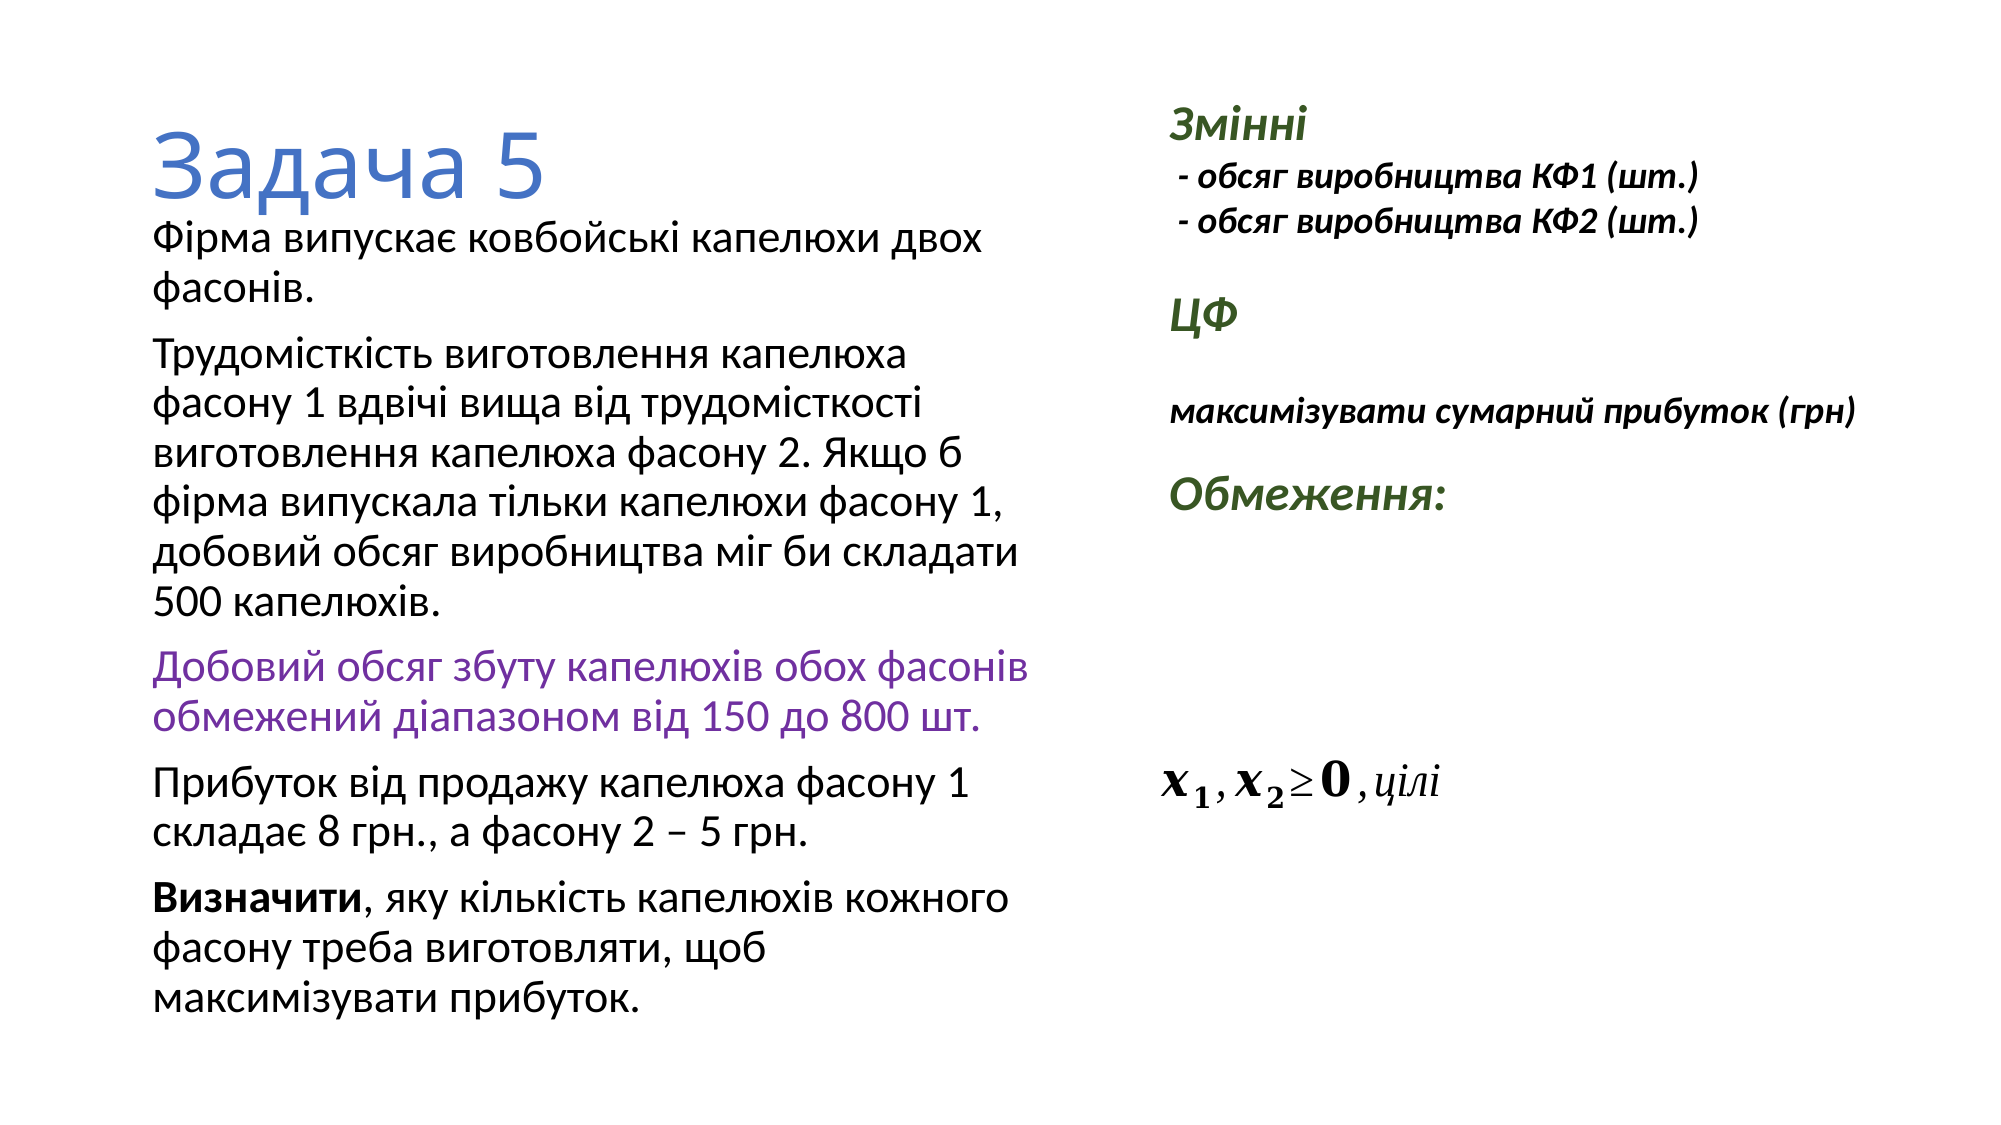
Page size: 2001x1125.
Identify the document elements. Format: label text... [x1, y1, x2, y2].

list Фірма випускає ковбойські капелюхи двох фасонів. Трудомісткість виготовлення капелюха фасону 1 вдвічі вища від трудомісткості виготовлення капелюха фасону 2. Якщо б фірма випускала тільки капелюхи фасону 1, добовий обсяг виробництва міг би складати 500 капелюхів. Добовий обсяг збуту капелюхів обох фасонів обмежений діапазоном від 150 до 800 шт. Прибуток від продажу капелюха фасону 1 складає 8 грн., а фасону 2 – 5 грн. Визначити, яку кількість капелюхів кожного фасону треба виготовляти, щоб максимізувати прибуток. [137, 205, 1049, 1088]
title Задача 5 [137, 59, 1863, 278]
